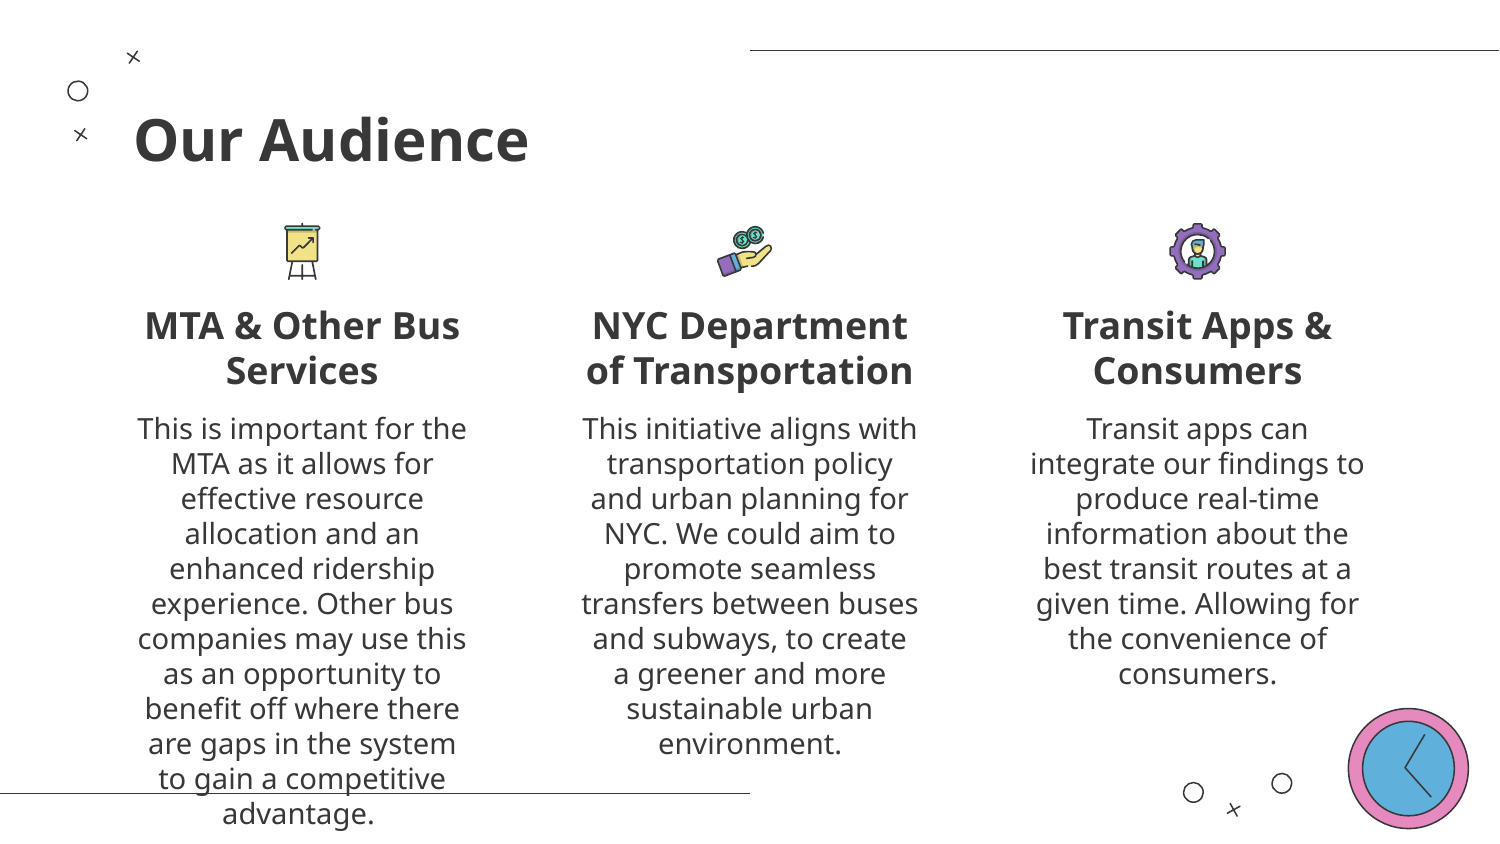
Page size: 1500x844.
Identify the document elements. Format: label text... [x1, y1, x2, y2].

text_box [1348, 708, 1469, 829]
title Our Audience [118, 88, 1382, 183]
subtitle This is important for the MTA as it allows for effective resource allocation and an enhanced ridership experience. Other bus companies may use this as an opportunity to benefit off where there are gaps in the system to gain a competitive advantage. [118, 407, 487, 601]
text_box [716, 225, 774, 278]
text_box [1169, 222, 1227, 280]
subtitle MTA & Other Bus Services [118, 331, 487, 407]
subtitle Transit Apps & Consumers [1013, 331, 1382, 407]
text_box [284, 222, 321, 281]
subtitle Transit apps can integrate our findings to produce real-time information about the best transit routes at a given time. Allowing for the convenience of consumers. [1013, 407, 1382, 601]
subtitle This initiative aligns with transportation policy and urban planning for NYC. We could aim to promote seamless transfers between buses and subways, to create a greener and more sustainable urban environment. [566, 407, 934, 601]
subtitle NYC Department of Transportation [566, 331, 934, 407]
